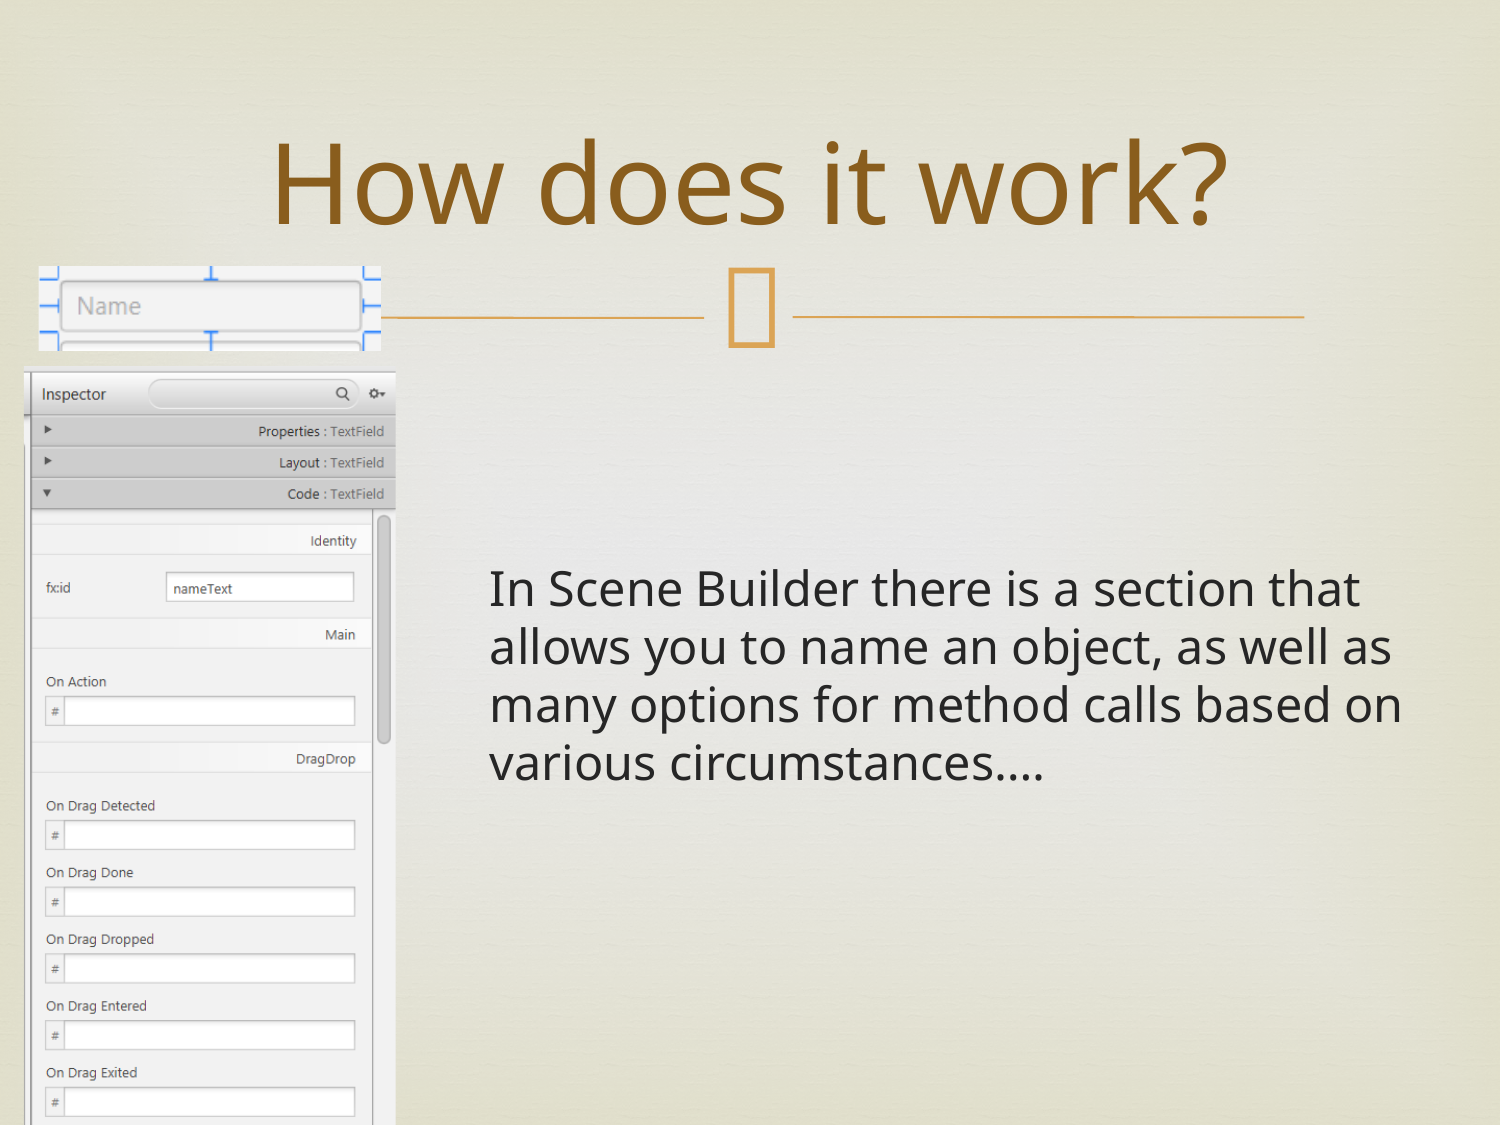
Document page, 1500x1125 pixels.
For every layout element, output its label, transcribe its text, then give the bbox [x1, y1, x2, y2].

title How does it work? [112, 93, 1386, 267]
picture [23, 365, 397, 1125]
picture [38, 265, 382, 352]
list In Scene Builder there is a section that allows you to name an object, as well as many options for method calls based on various circumstances…. [474, 549, 1436, 800]
